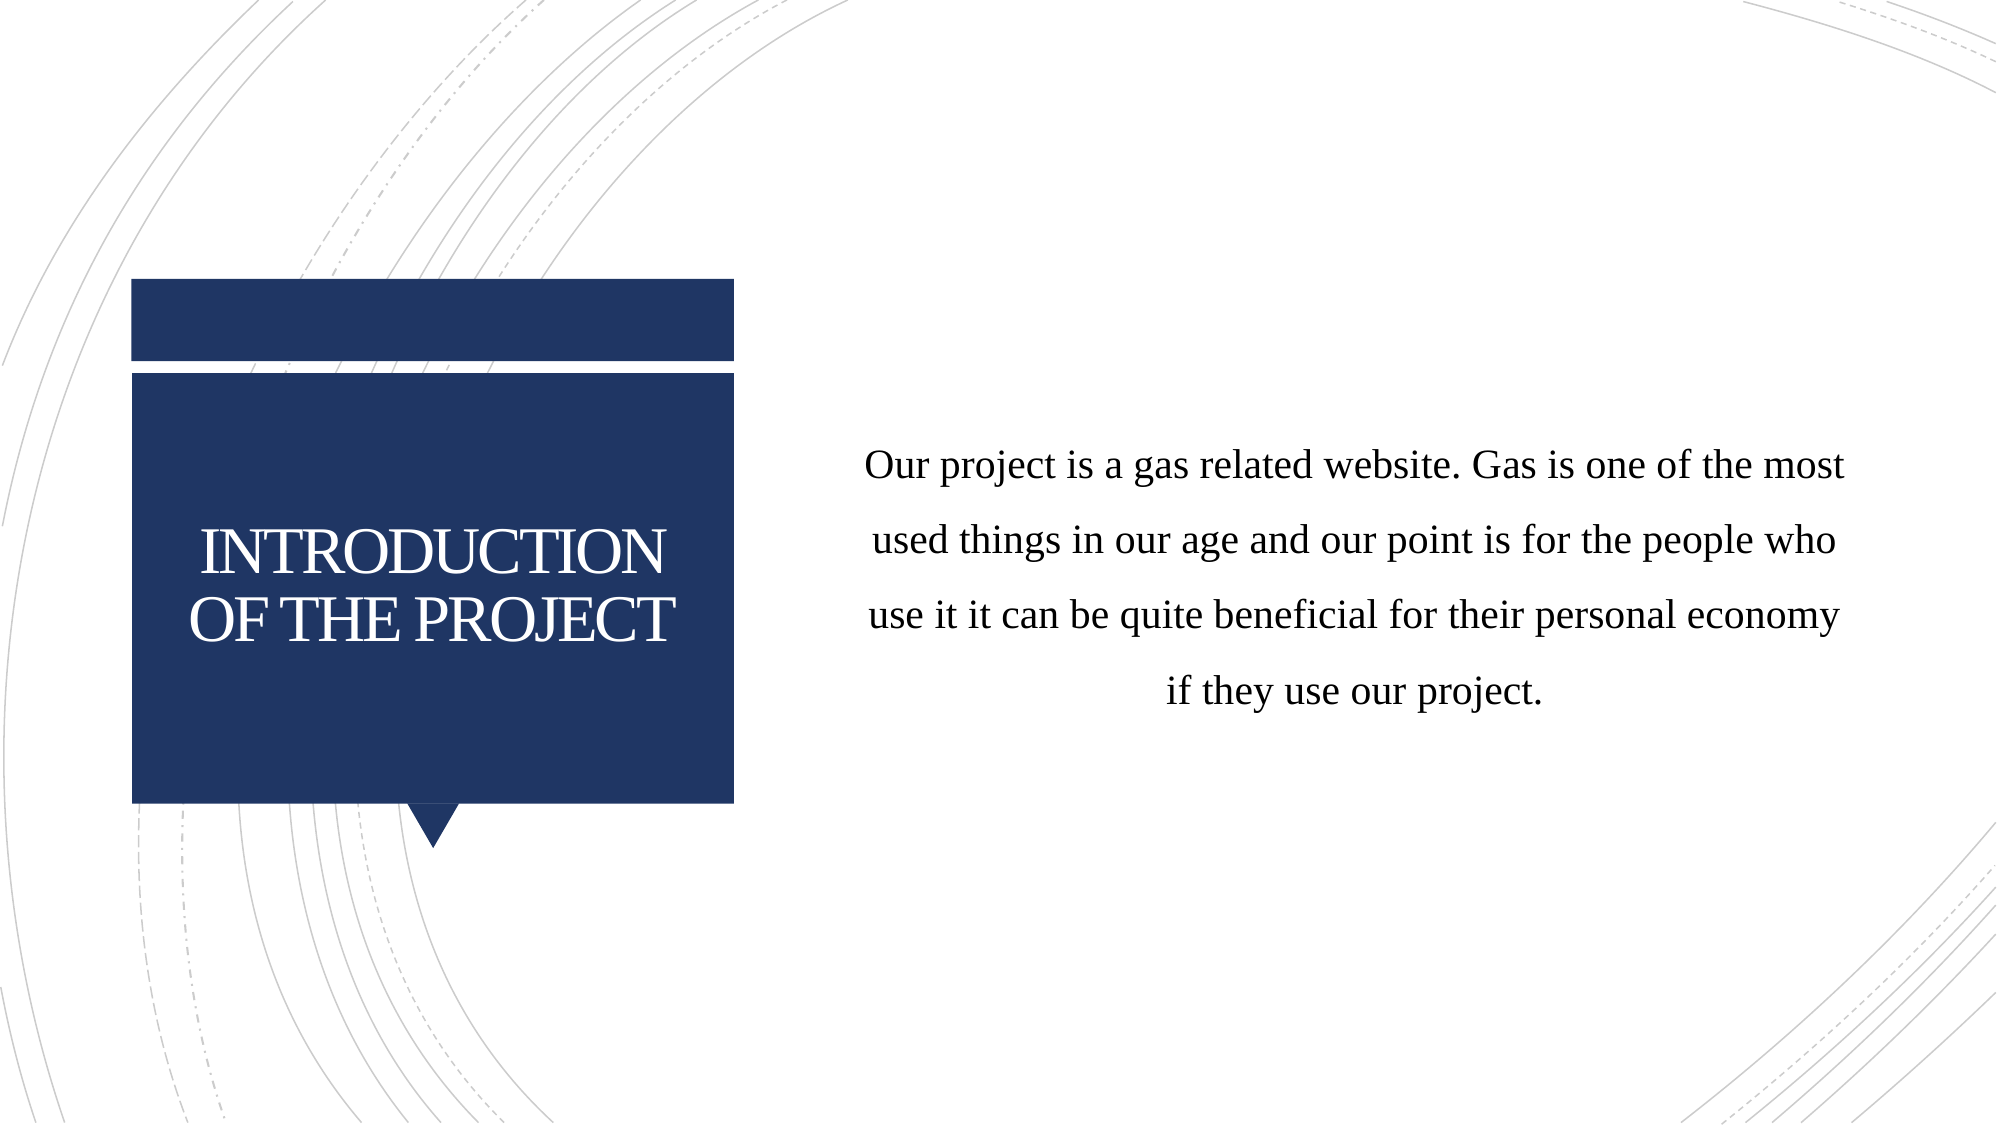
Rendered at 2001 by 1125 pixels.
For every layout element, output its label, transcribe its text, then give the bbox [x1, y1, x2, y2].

list Our project is a gas related website. Gas is one of the most used things in our age and our point is for the people who use it it can be quite beneficial for their personal economy if they use our project. [839, 131, 1871, 993]
title INTRODUCTION OF THE PROJECT [145, 385, 720, 789]
